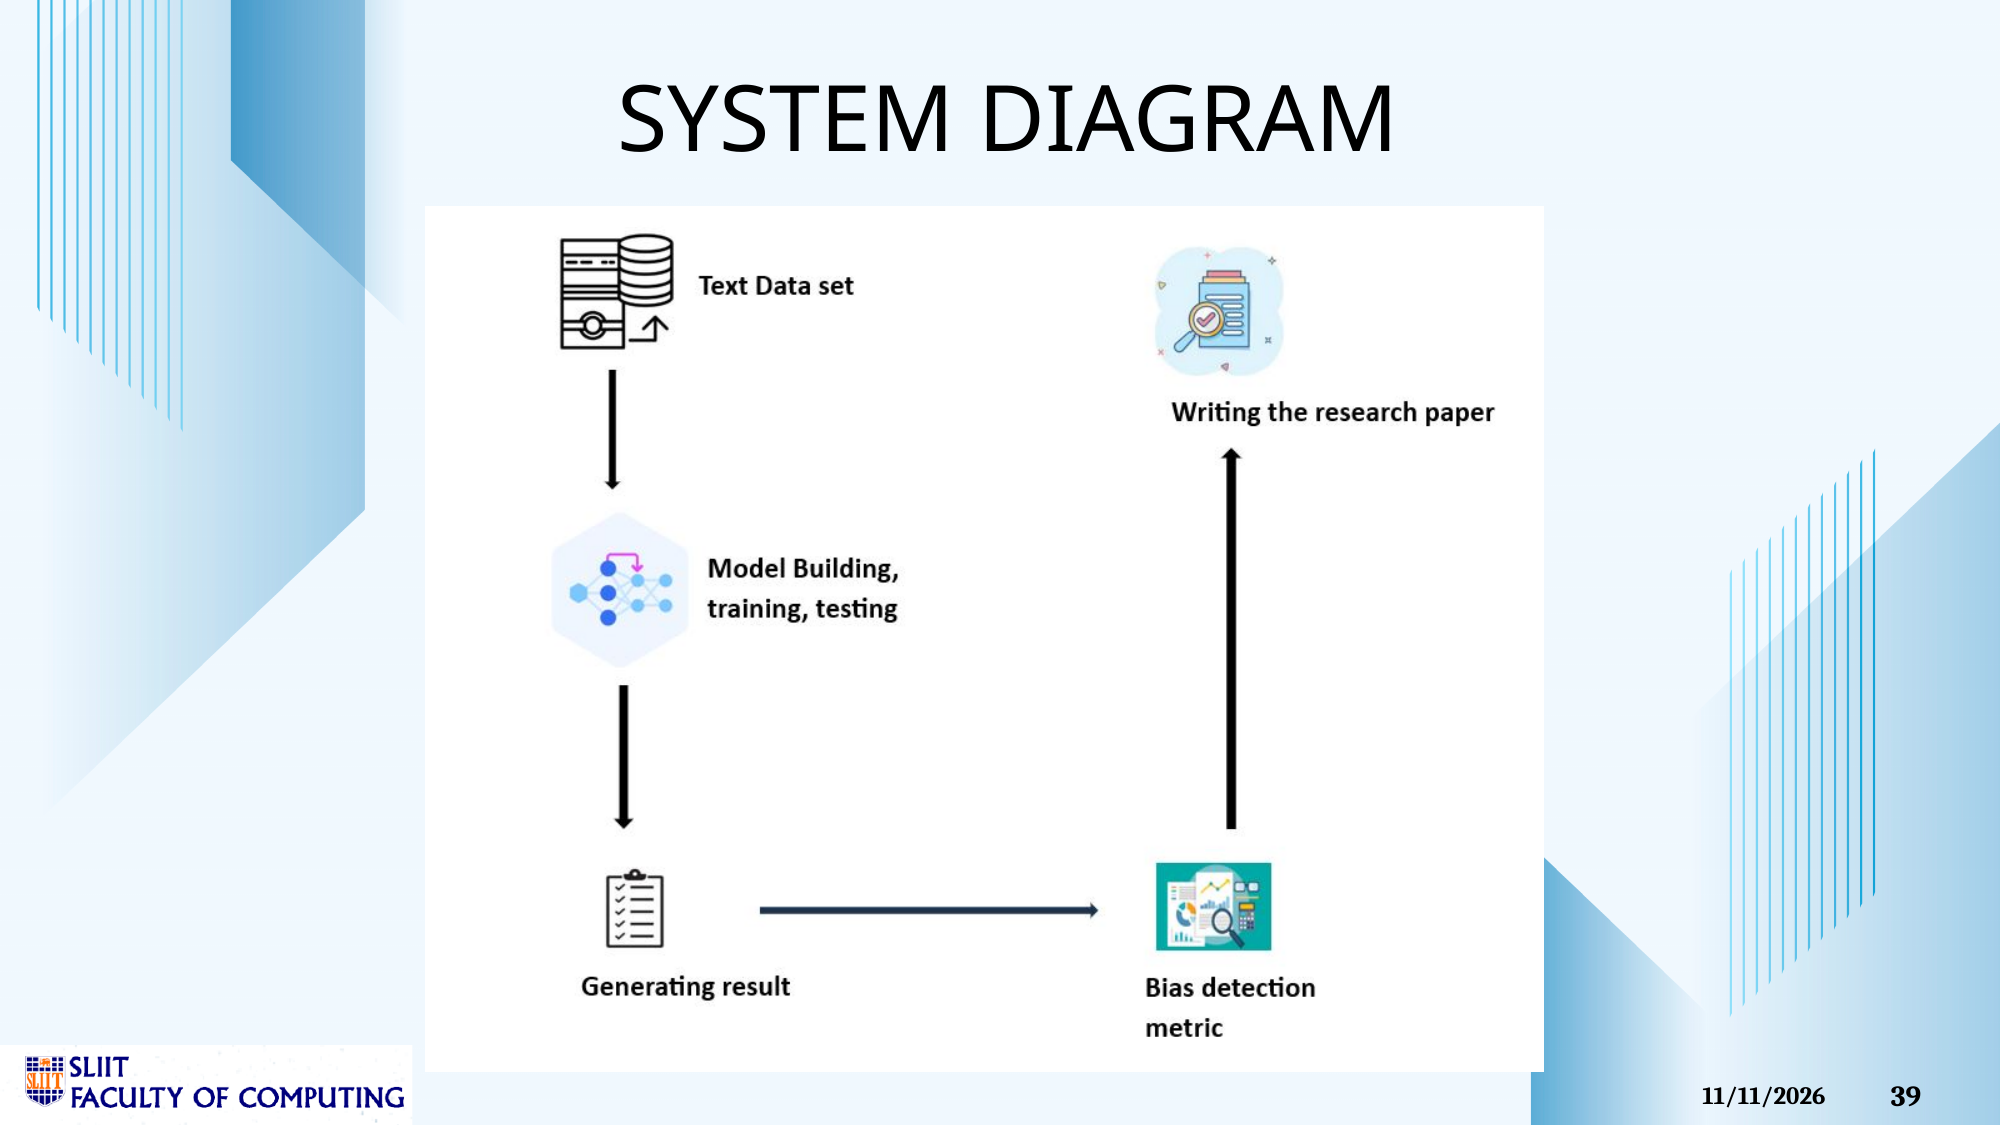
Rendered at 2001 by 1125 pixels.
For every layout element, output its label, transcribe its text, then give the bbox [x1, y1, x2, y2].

title SYSTEM DIAGRAM [50, 50, 1967, 180]
picture [0, 0, 2000, 1125]
